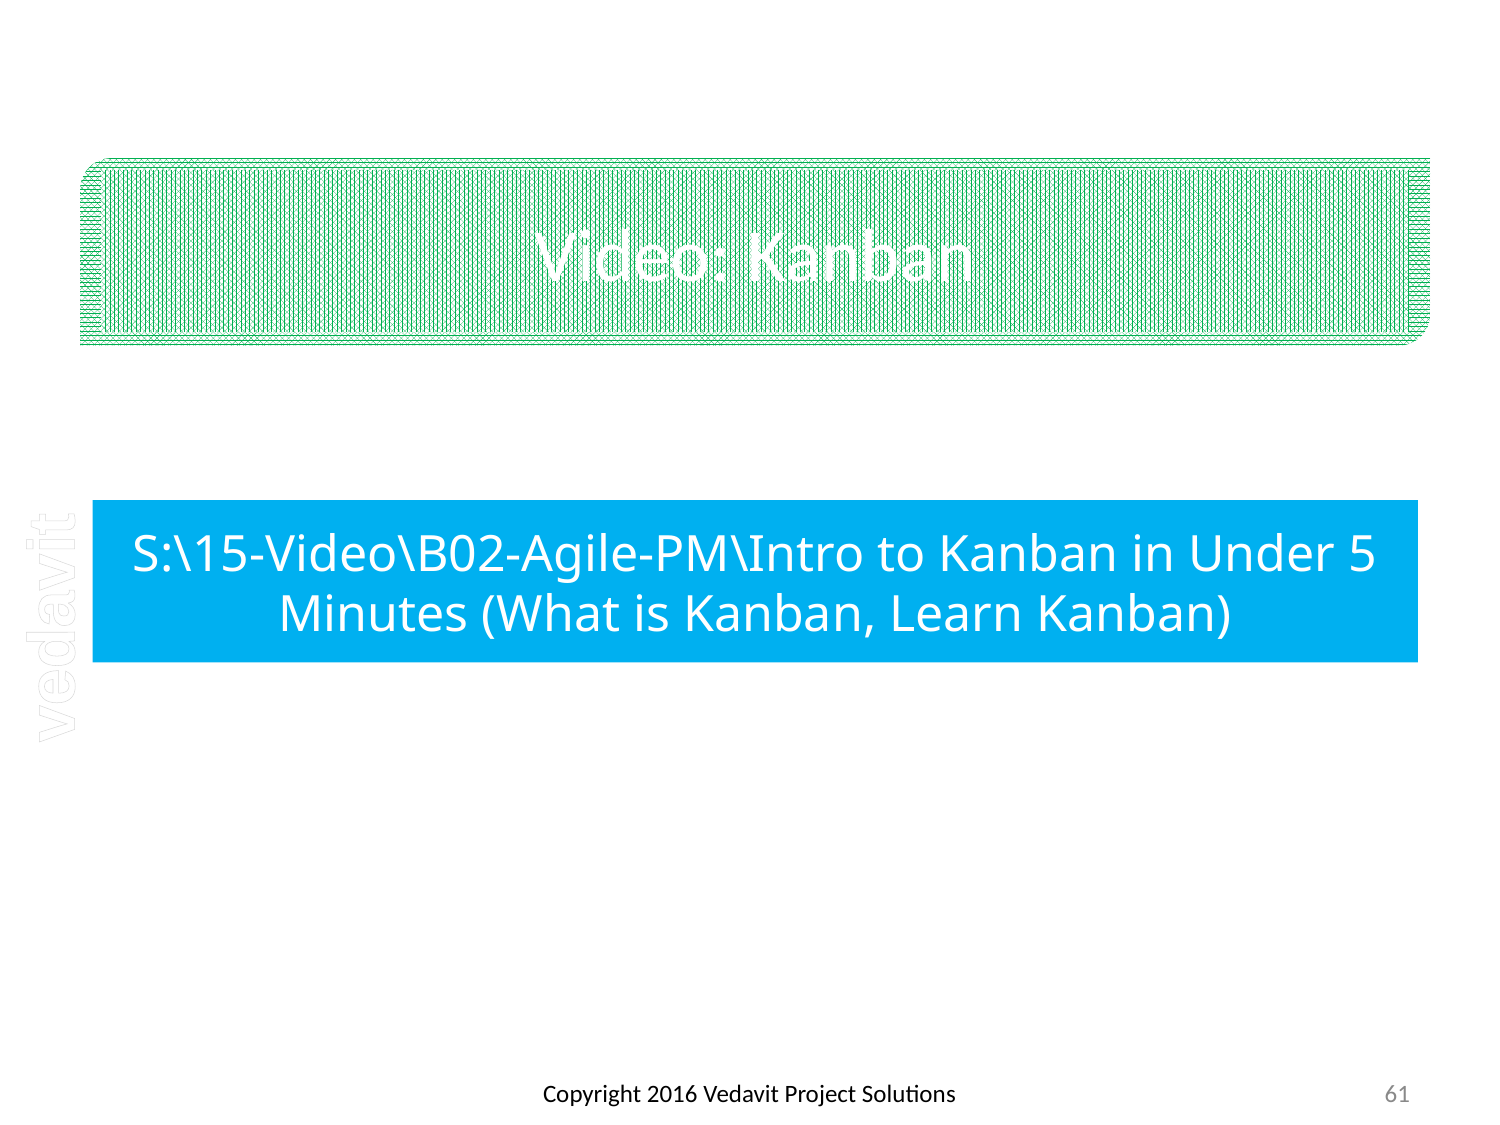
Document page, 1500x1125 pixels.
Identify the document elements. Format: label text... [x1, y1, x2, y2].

slide_number 61 [1074, 1062, 1425, 1123]
title Video: Kanban [101, 169, 1410, 333]
list S:\15-Video\B02-Agile-PM\Intro to Kanban in Under 5 Minutes (What is Kanban, Learn Kanban) [92, 500, 1418, 663]
footer Copyright 2016 Vedavit Project Solutions [512, 1062, 988, 1123]
